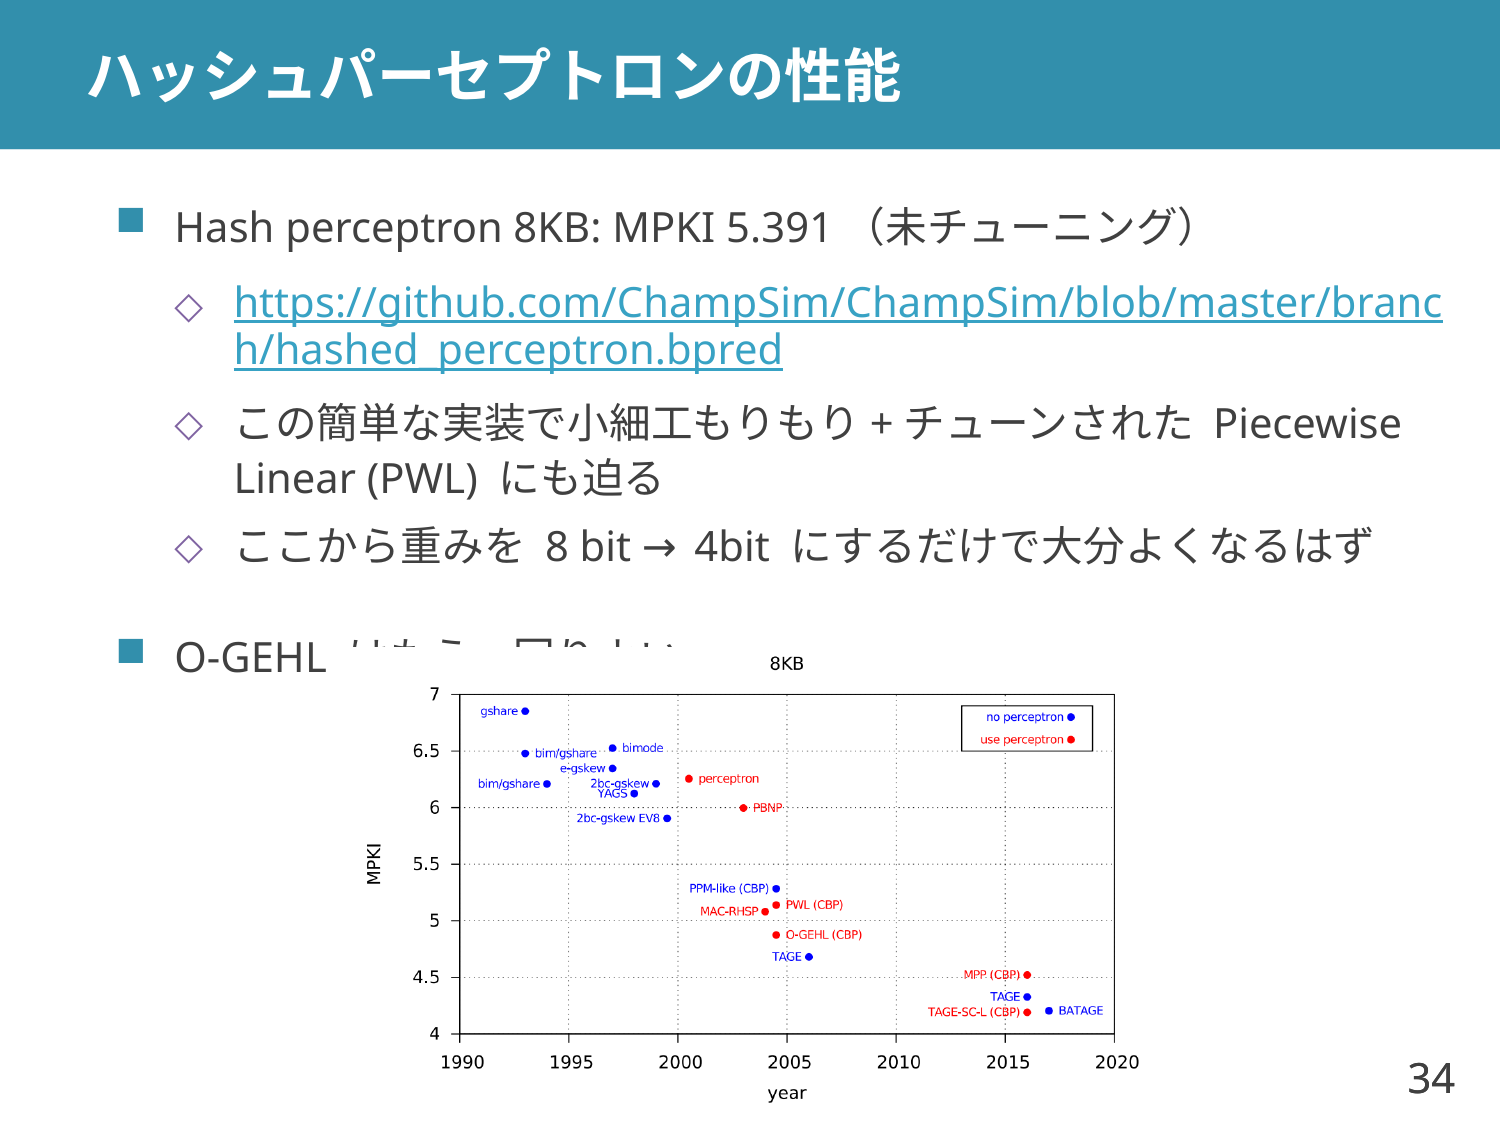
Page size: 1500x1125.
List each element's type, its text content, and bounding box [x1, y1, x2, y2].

list Hash perceptron 8KB: MPKI 5.391（未チューニング） https://github.com/ChampSim/ChampSim/blob/master/branch/hashed_perceptron.bpred この簡単な実装で小細工もりもり+チューンされた Piecewise Linear (PWL) にも迫る ここから重みを 8 bit → 4bit にするだけで大分よくなるはず O-GEHL はもう一回りよい [100, 163, 1459, 667]
title ハッシュパーセプトロンの性能 [70, 0, 1500, 150]
picture [336, 647, 1170, 1111]
